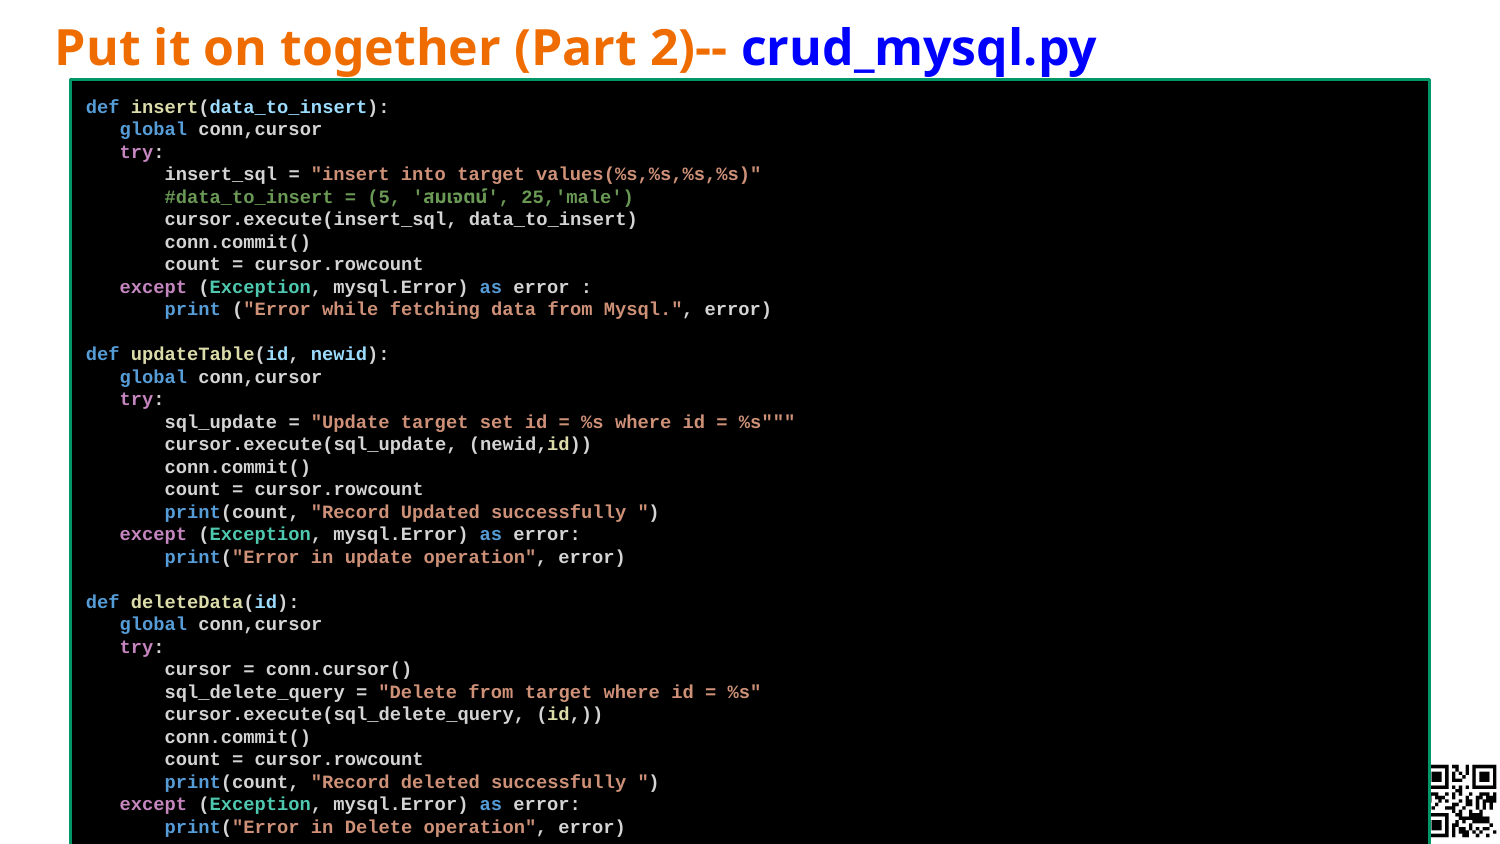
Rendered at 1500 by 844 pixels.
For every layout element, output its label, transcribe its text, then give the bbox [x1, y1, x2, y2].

title Put it on together (Part 2)-- crud_mysql.py [40, 0, 1500, 80]
picture [1430, 762, 1500, 839]
text_box def insert(data_to_insert): global conn,cursor try: insert_sql = "insert into target values(%s,%s,%s,%s)" #data_to_insert = (5, 'สมเจตน์', 25,'male') cursor.execute(insert_sql, data_to_insert) conn.commit() count = cursor.rowcount except (Exception, mysql.Error) as error : print ("Error while fetching data from Mysql.", error) def updateTable(id, newid): global conn,cursor try: sql_update = "Update target set id = %s where id = %s""" cursor.execute(sql_update, (newid,id)) conn.commit() count = cursor.rowcount print(count, "Record Updated successfully ") except (Exception, mysql.Error) as error: print("Error in update operation", error) def deleteData(id): global conn,cursor try: cursor = conn.cursor() sql_delete_query = "Delete from target where id = %s" cursor.execute(sql_delete_query, (id,)) conn.commit() count = cursor.rowcount print(count, "Record deleted successfully ") except (Exception, mysql.Error) as error: print("Error in Delete operation", error) [70, 79, 1430, 844]
